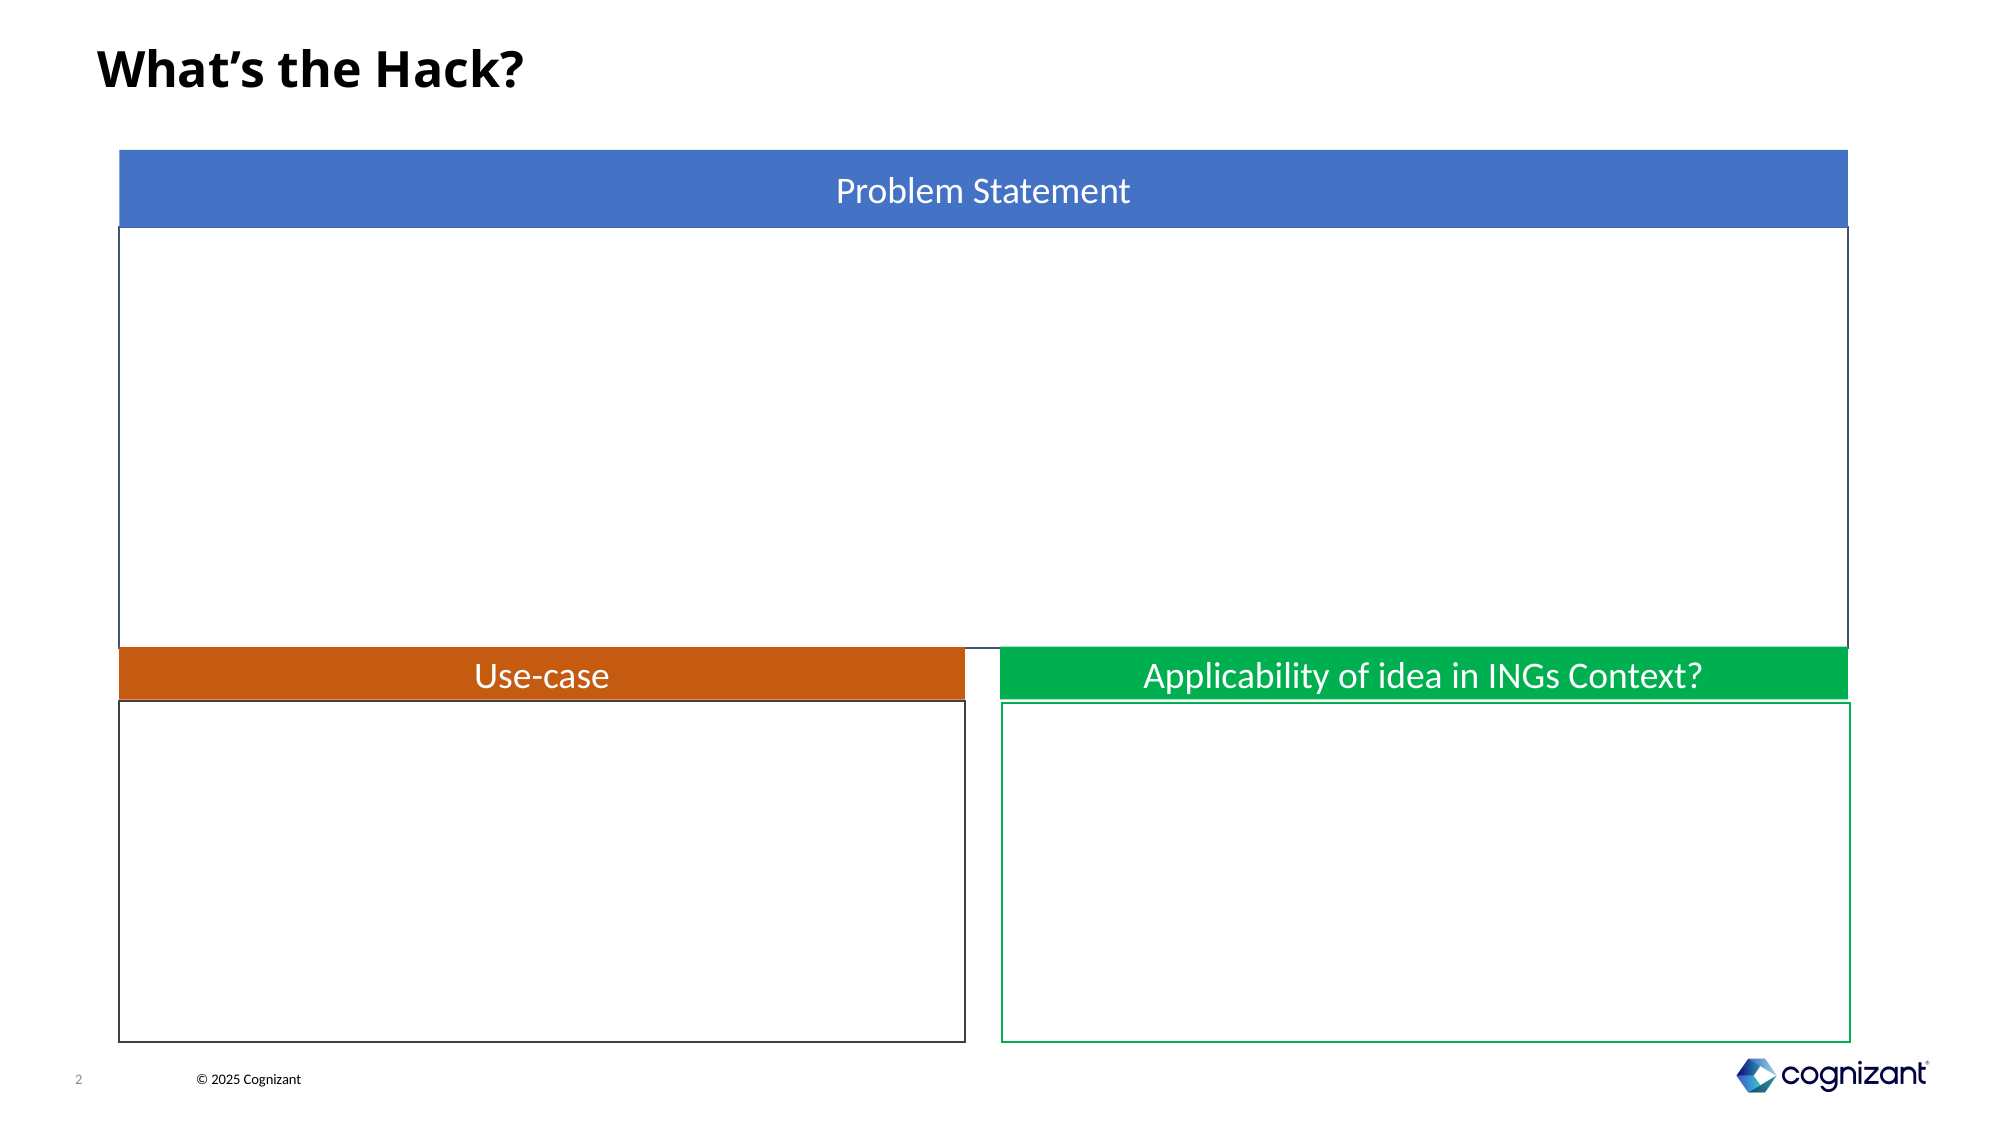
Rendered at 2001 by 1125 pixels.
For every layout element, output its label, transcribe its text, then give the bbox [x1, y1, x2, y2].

text_box Use-case [118, 646, 966, 701]
text_box [118, 229, 1849, 649]
text_box [118, 701, 966, 1043]
title What’s the Hack? [97, 37, 1871, 88]
text_box Applicability of idea in INGs Context? [999, 646, 1849, 700]
slide_number 2 [75, 1056, 133, 1088]
text_box [1001, 702, 1851, 1043]
picture [1719, 1042, 1943, 1109]
text_box Problem Statement [118, 149, 1849, 229]
